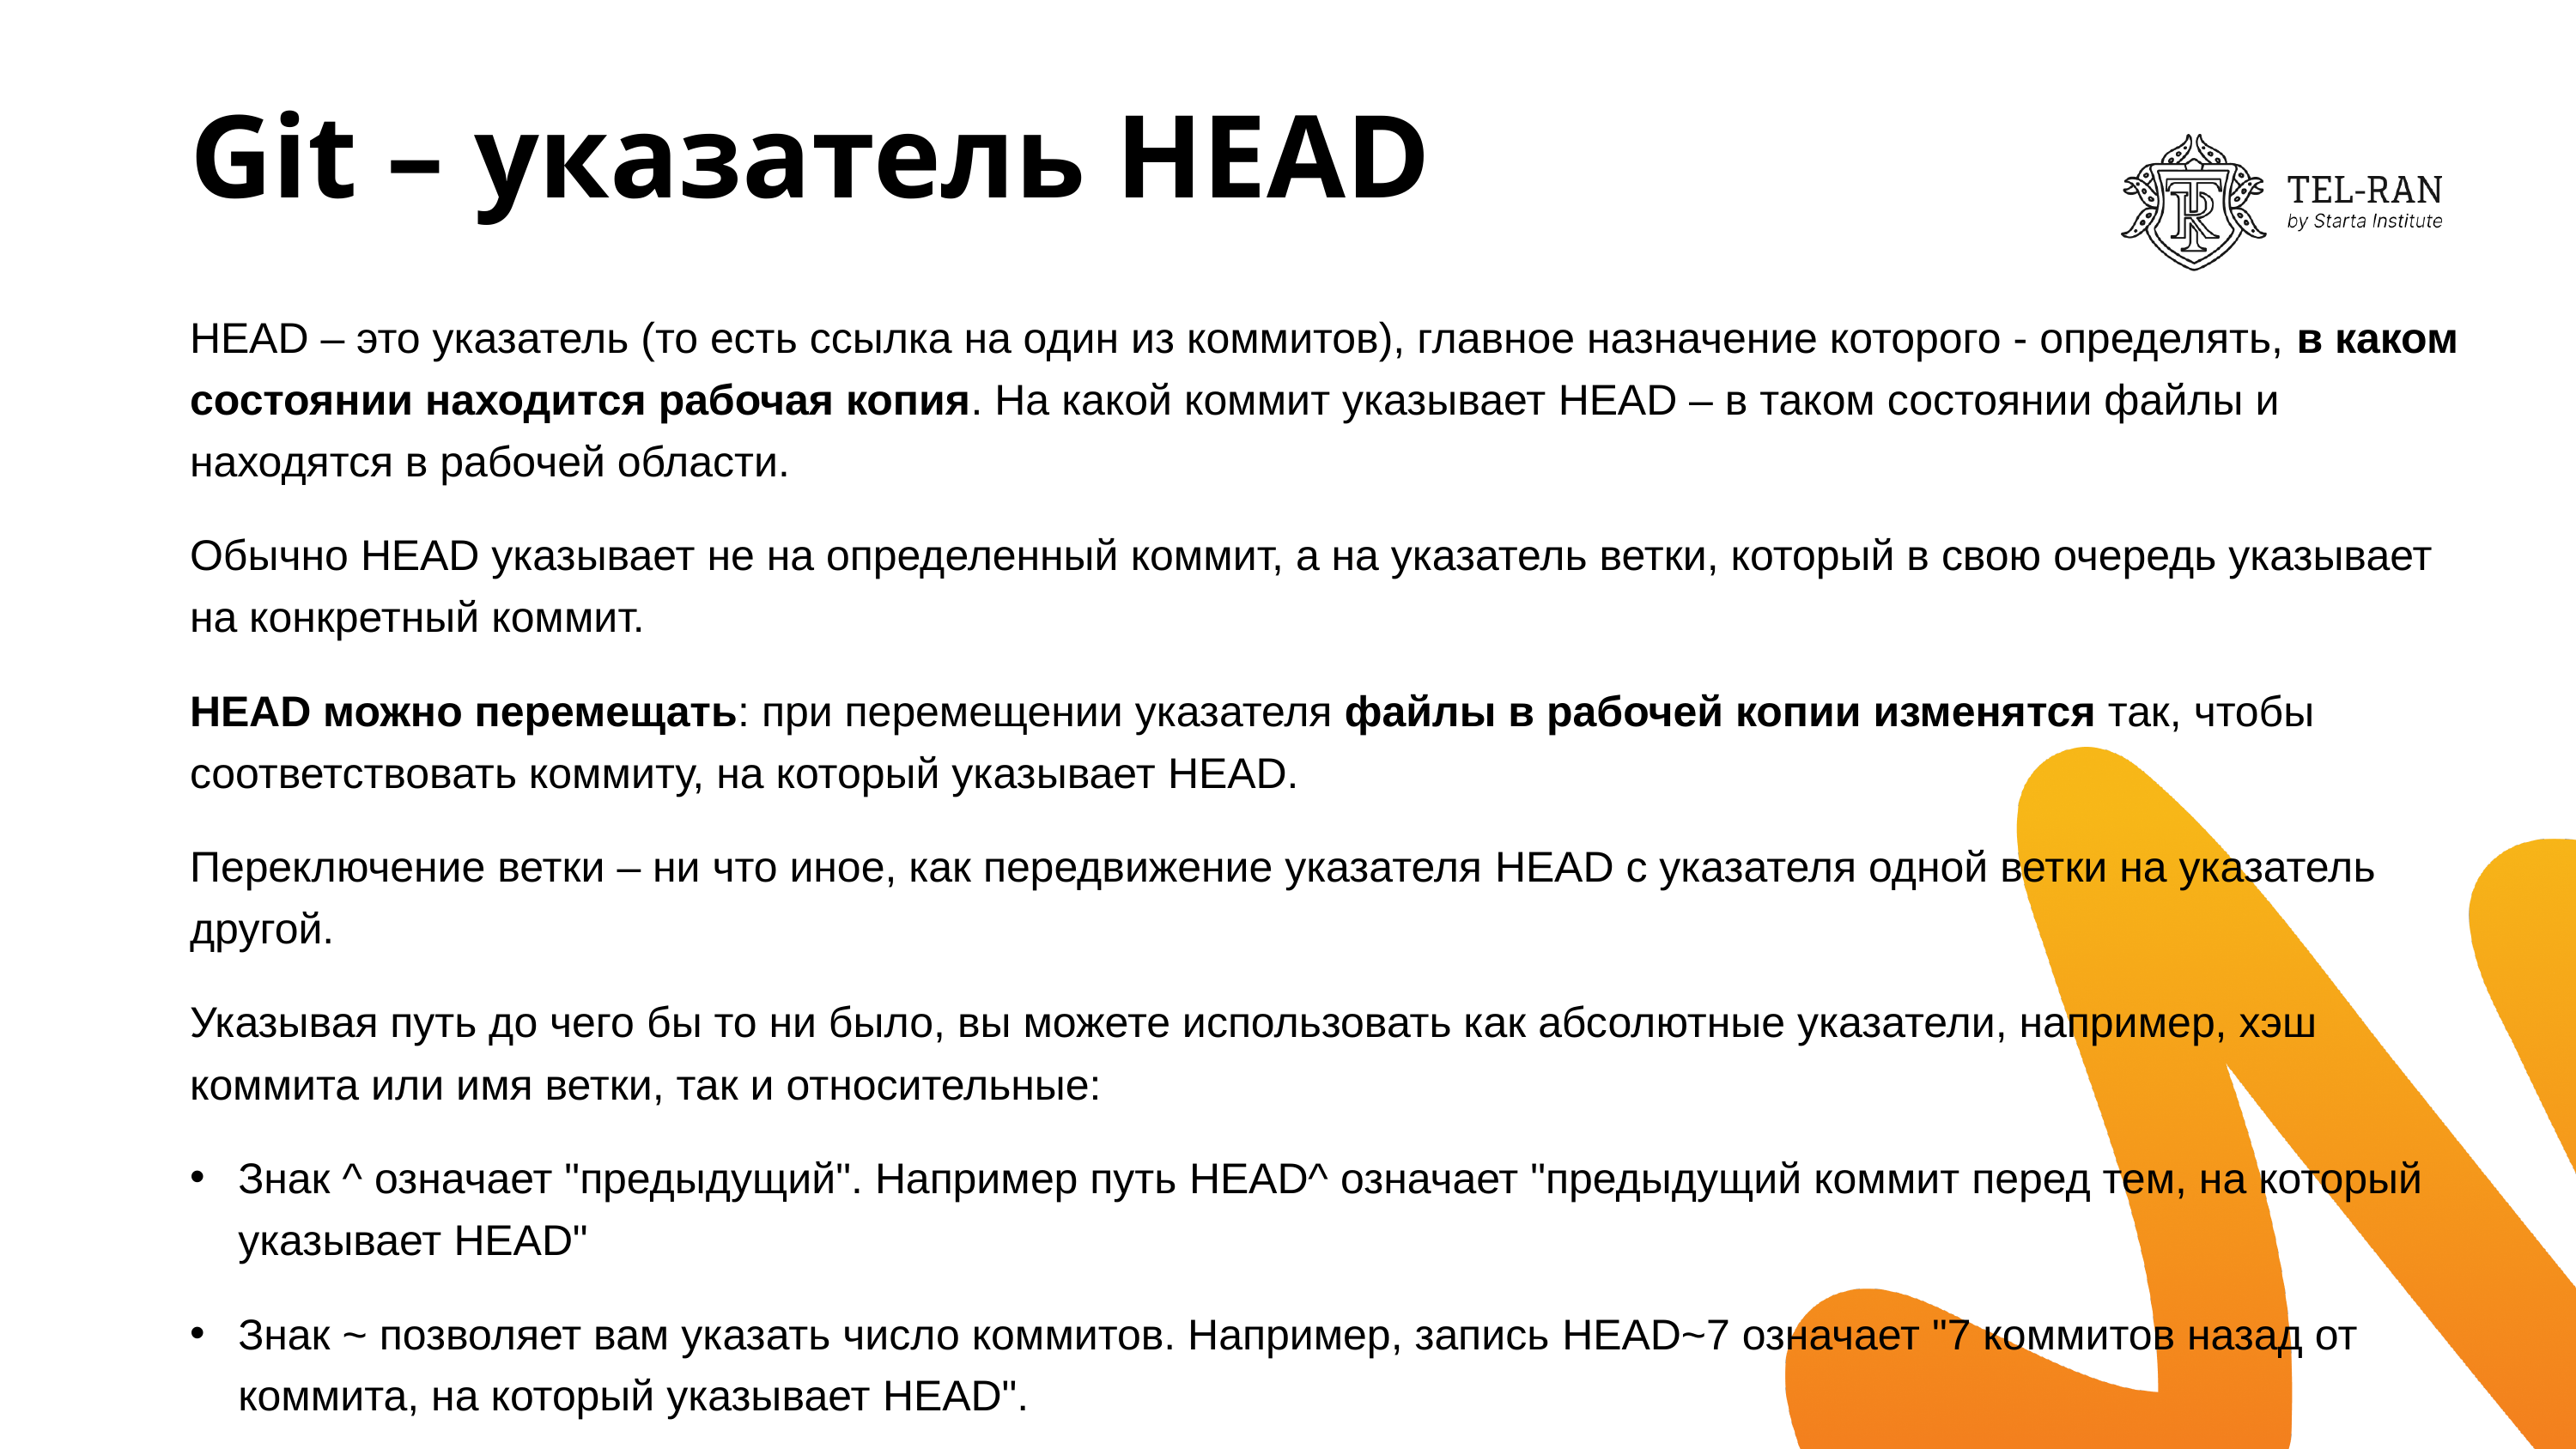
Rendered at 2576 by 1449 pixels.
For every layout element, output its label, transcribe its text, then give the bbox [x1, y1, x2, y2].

picture [1620, 747, 2576, 1449]
text_box HEAD – это указатель (то есть ссылка на один из коммитов), главное назначение которого - определять, в каком состоянии находится рабочая копия. На какой коммит указывает HEAD – в таком состоянии файлы и находятся в рабочей области. Обычно HEAD указывает не на определенный коммит, а на указатель ветки, который в свою очередь указывает на конкретный коммит. HEAD можно перемещать: при перемещении указателя файлы в рабочей копии изменятся так, чтобы соответствовать коммиту, на который указывает HEAD. Переключение ветки – ни что иное, как передвижение указателя HEAD с указателя одной ветки на указатель другой. Указывая путь до чего бы то ни было, вы можете использовать как абсолютные указатели, например, хэш коммита или имя ветки, так и относительные: Знак ^ означает "предыдущий". Например путь HEAD^ означает "предыдущий коммит перед тем, на который указывает HEAD" Знак ~ позволяет вам указать число коммитов. Например, запись HEAD~7 означает "7 коммитов назад от коммита, на который указывает HEAD". [177, 293, 2494, 1427]
title Git – указатель HEAD [177, 76, 2107, 293]
picture [2121, 134, 2442, 271]
